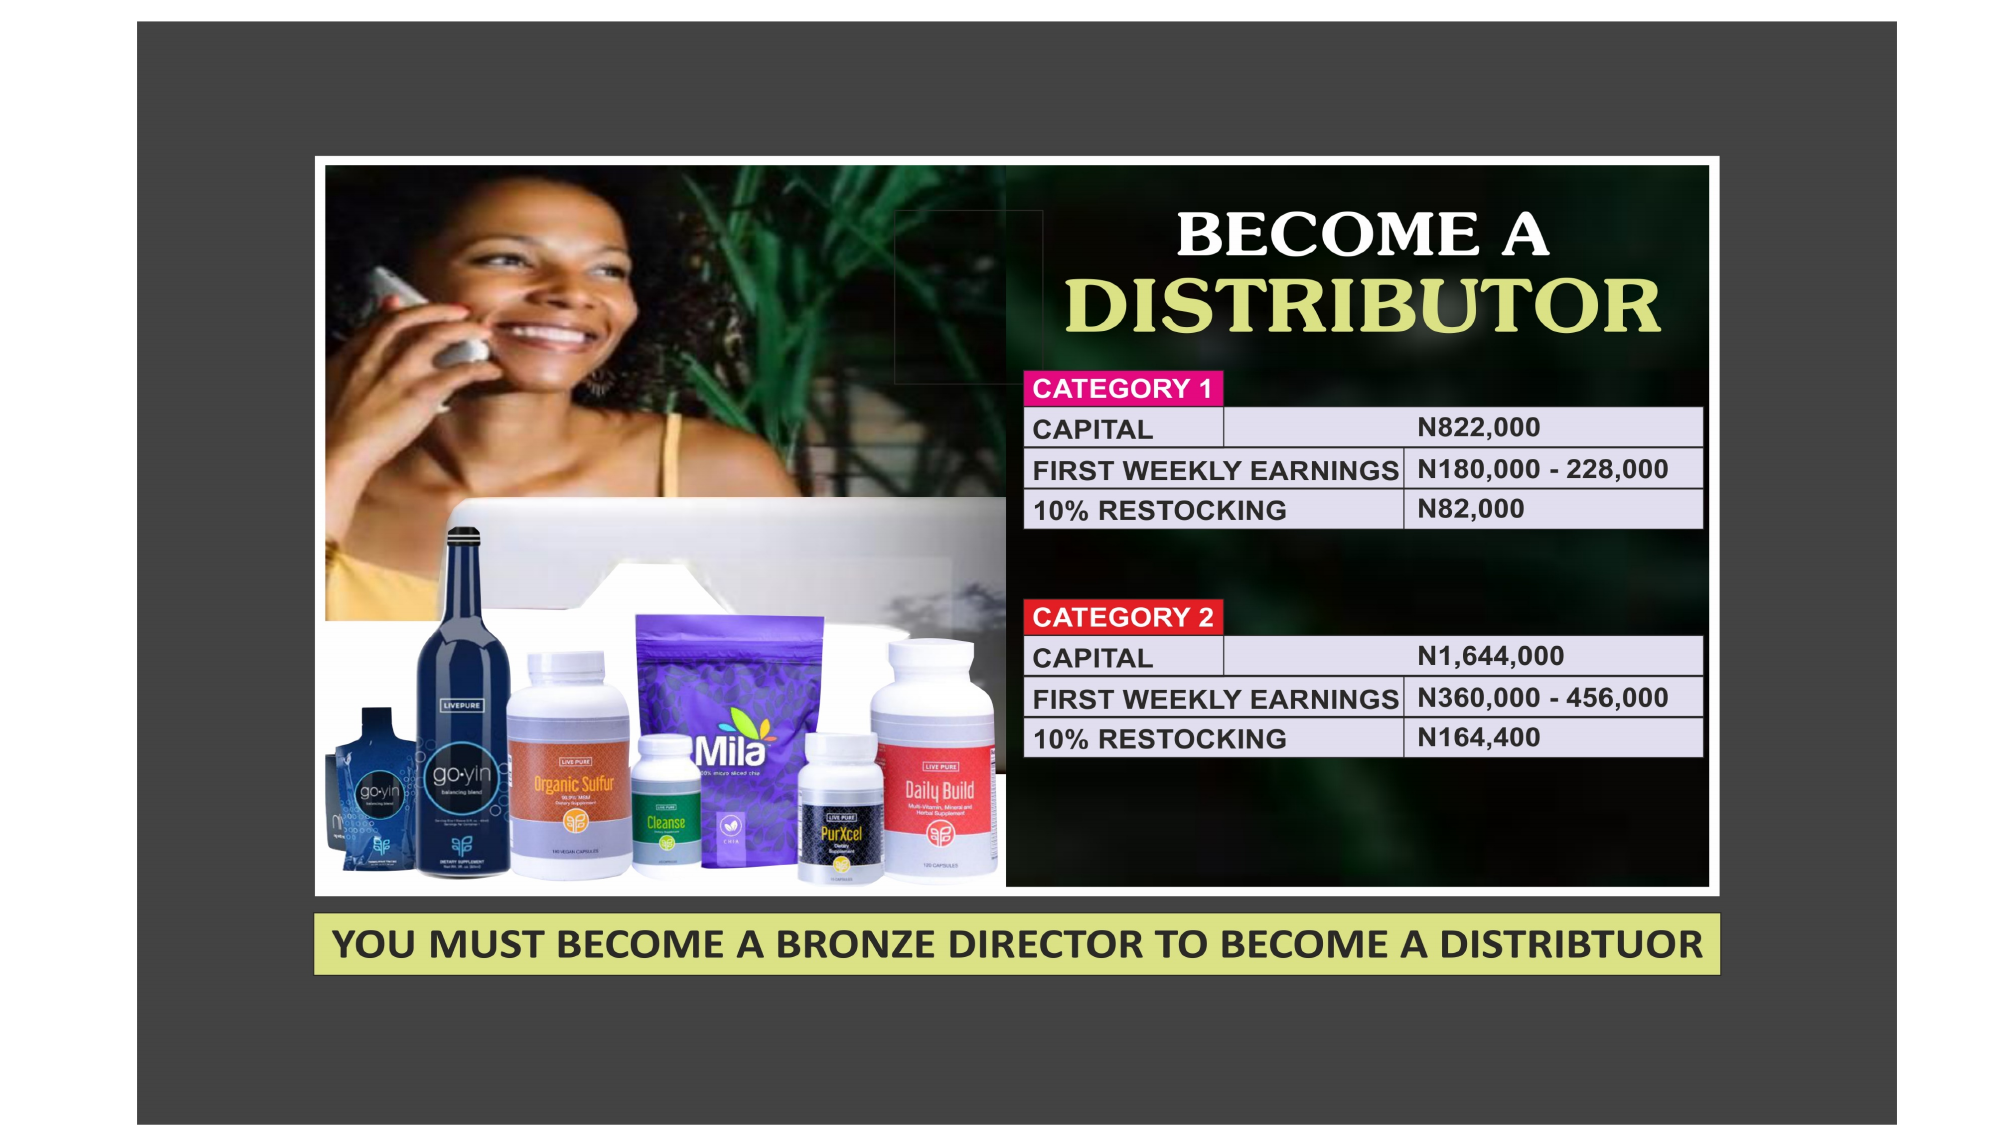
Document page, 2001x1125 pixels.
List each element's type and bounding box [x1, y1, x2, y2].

list [137, 21, 1897, 1125]
